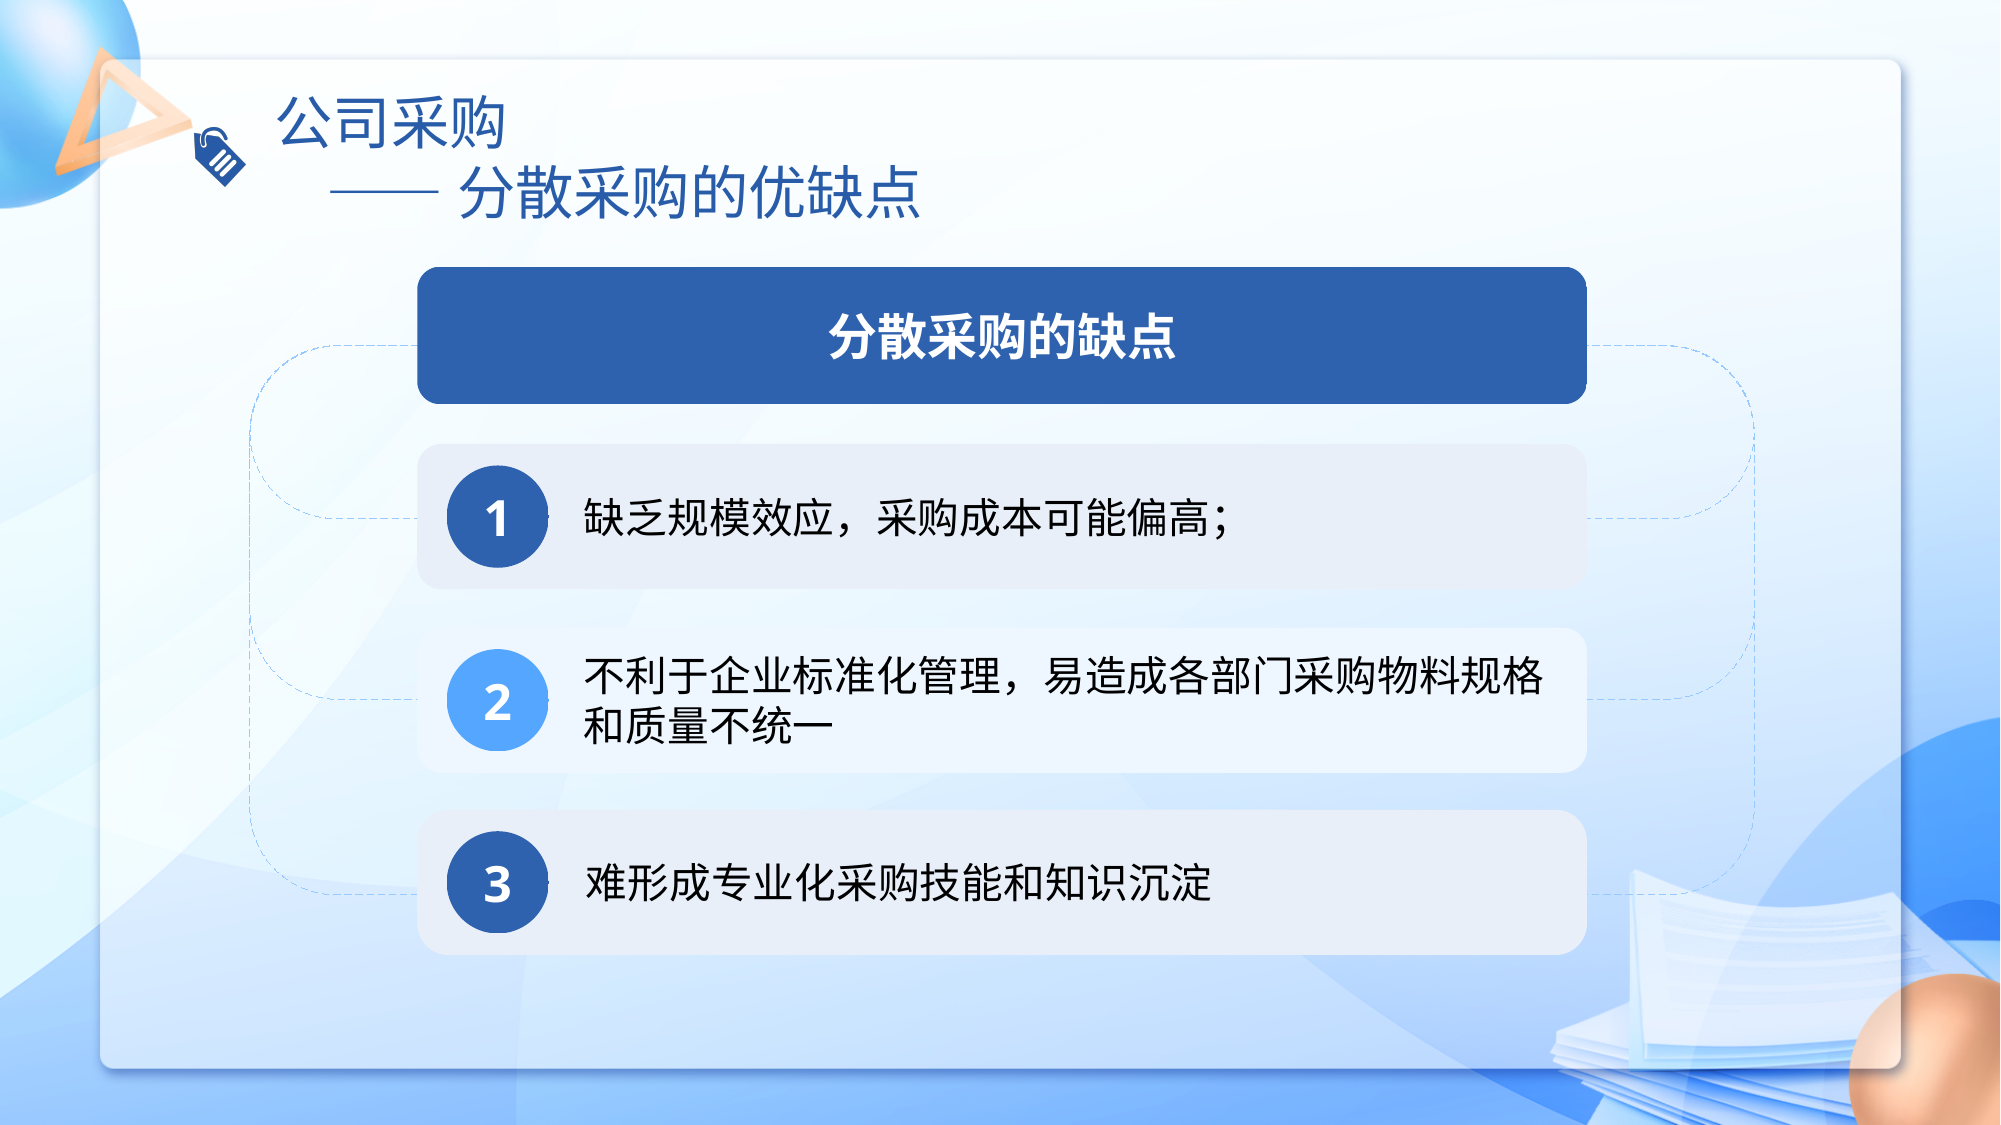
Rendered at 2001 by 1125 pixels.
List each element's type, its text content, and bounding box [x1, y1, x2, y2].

text_box 公司采购 ——分散采购的优缺点 [259, 107, 1755, 204]
text_box [249, 345, 1755, 895]
picture [0, 0, 2001, 1125]
text_box 1 [445, 464, 550, 569]
text_box 难形成专业化采购技能和知识沉淀 [416, 808, 1589, 957]
text_box 缺乏规模效应，采购成本可能偏高； [416, 442, 1589, 591]
text_box 2 [445, 648, 550, 753]
text_box 不利于企业标准化管理，易造成各部门采购物料规格和质量不统一 [416, 626, 1589, 774]
text_box 分散采购的缺点 [416, 265, 1589, 406]
text_box 3 [445, 830, 550, 935]
